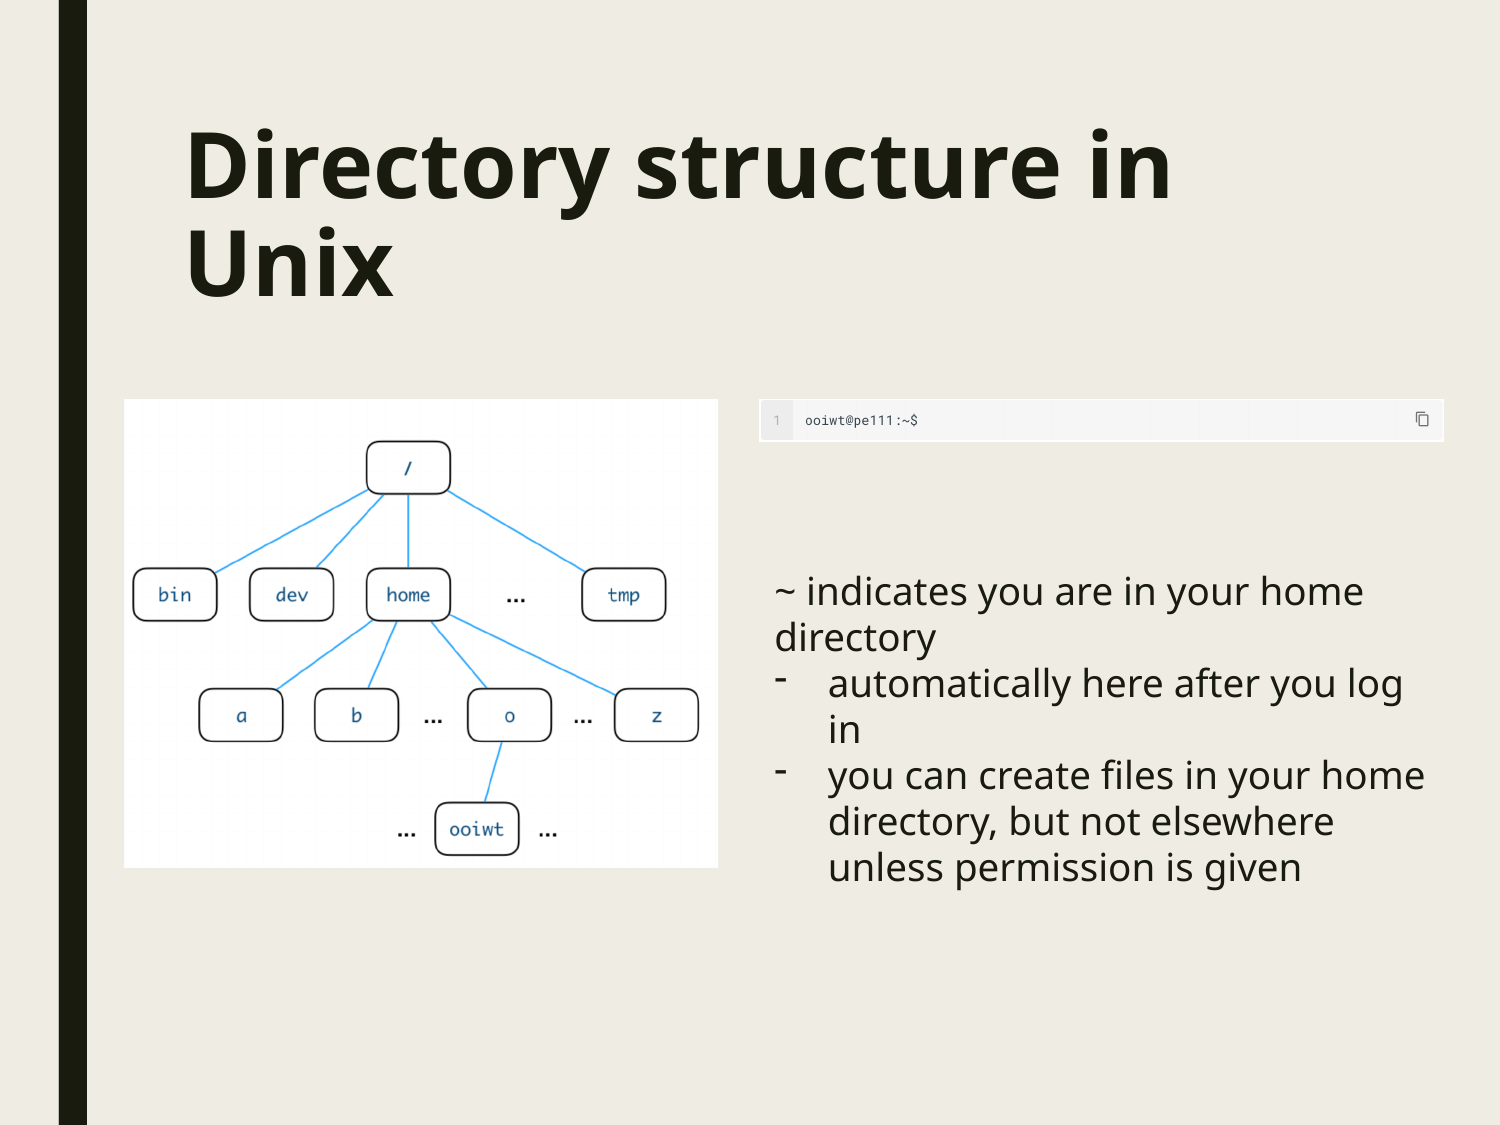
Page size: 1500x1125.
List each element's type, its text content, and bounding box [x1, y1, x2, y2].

picture [759, 399, 1444, 442]
picture [123, 399, 719, 868]
list ~ indicates you are in your home directory automatically here after you log in you can create files in your home directory, but not elsewhere unless permission is given [759, 559, 1444, 941]
title Directory structure in Unix [168, 112, 1351, 357]
